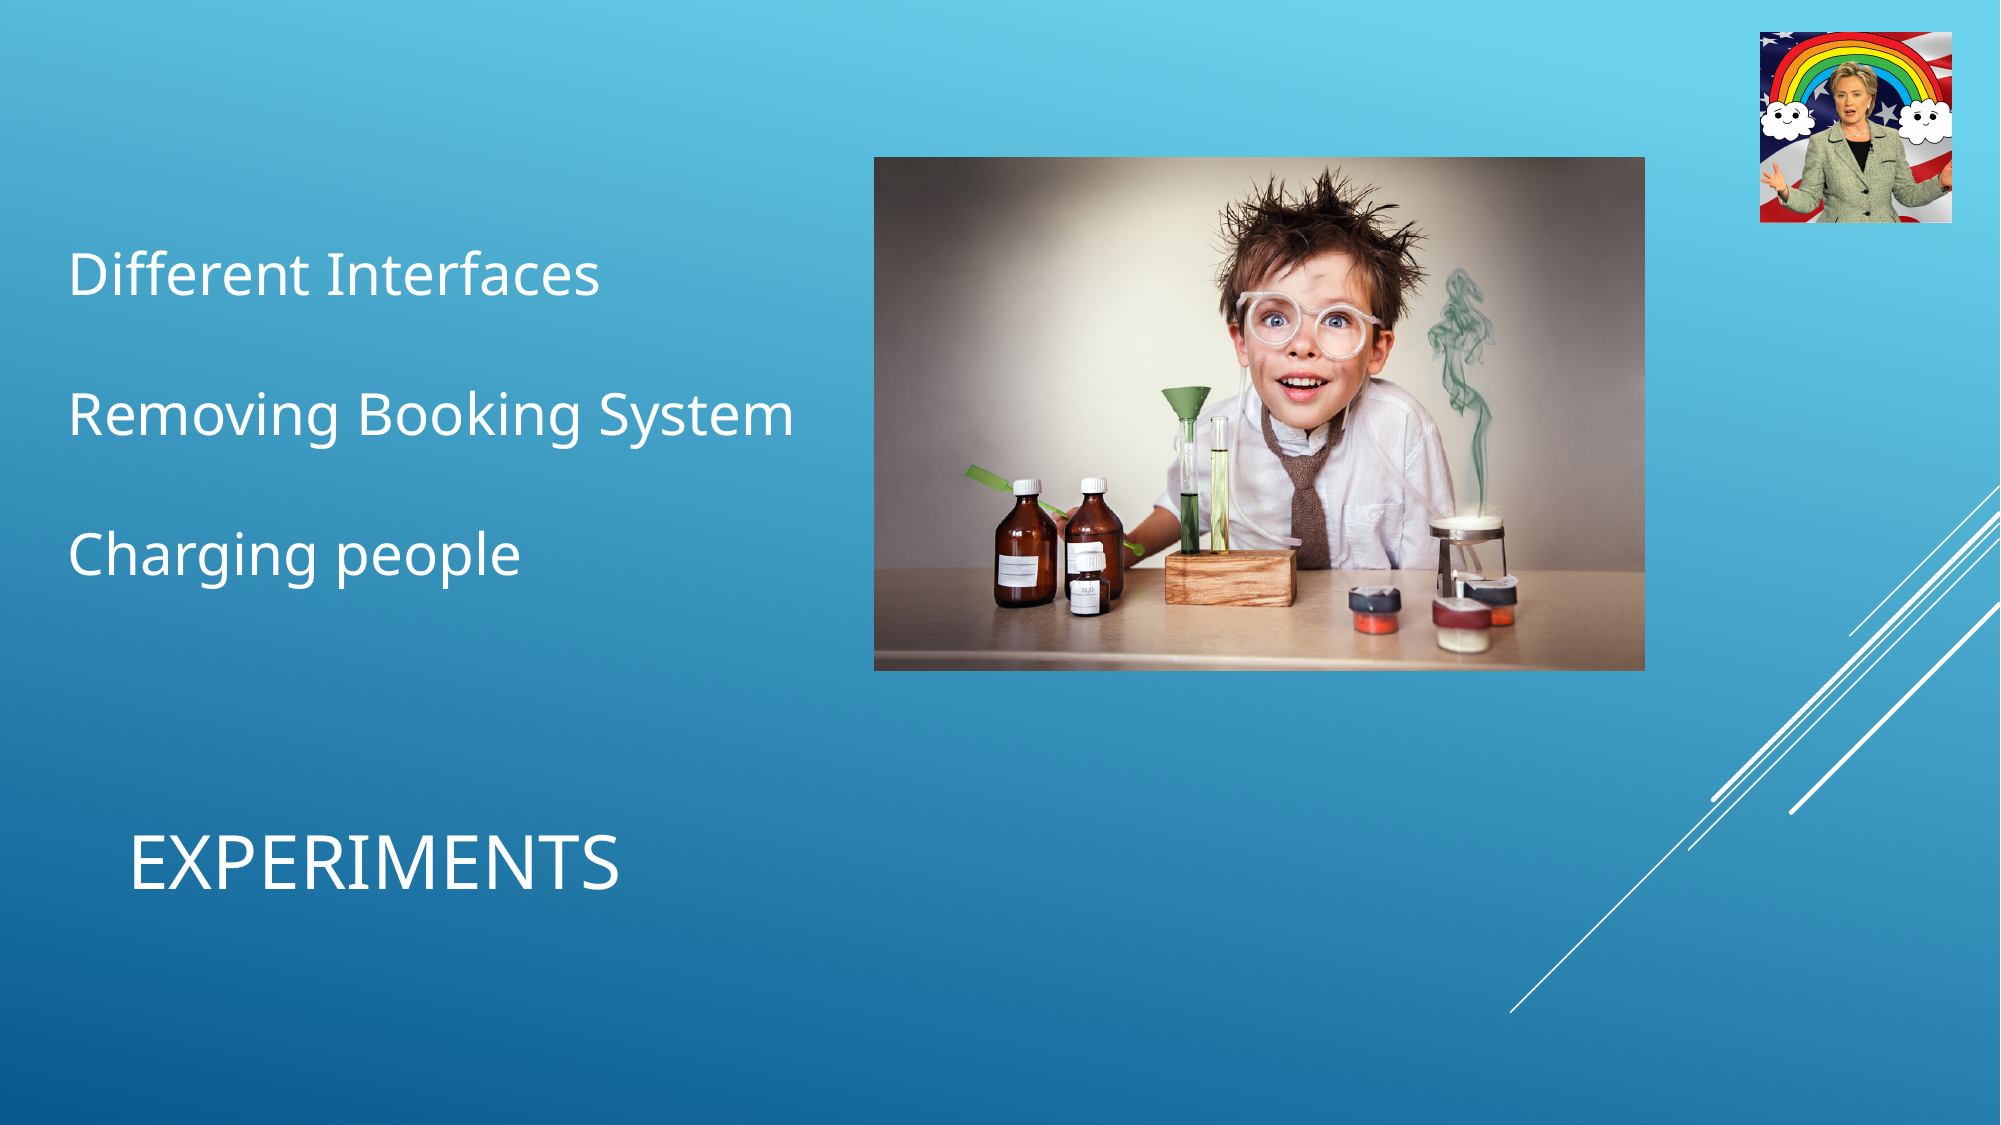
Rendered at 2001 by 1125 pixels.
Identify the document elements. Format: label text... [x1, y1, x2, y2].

title Experiments [112, 736, 1513, 984]
picture [874, 156, 1645, 671]
text_box Different Interfaces Removing Booking System Charging people [53, 229, 874, 595]
picture [1760, 32, 1952, 223]
